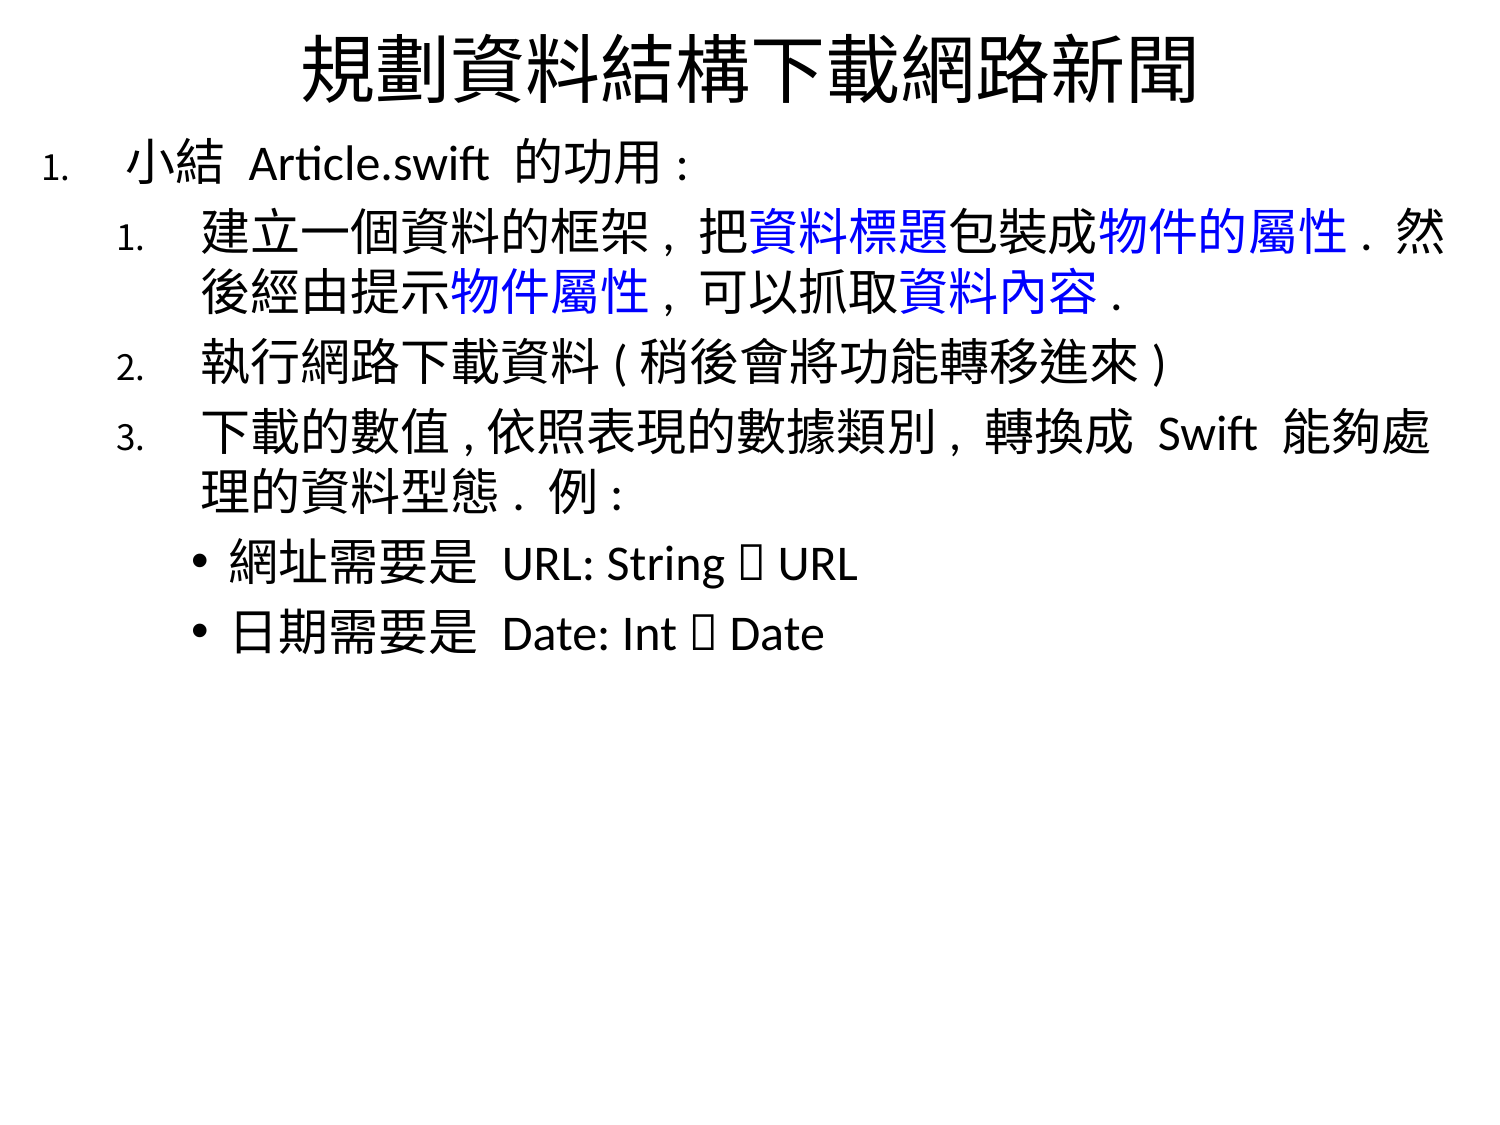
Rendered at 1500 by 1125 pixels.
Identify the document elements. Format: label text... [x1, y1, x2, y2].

list 小結 Article.swift 的功用: 建立一個資料的框架, 把資料標題包裝成物件的屬性. 然後經由提示物件屬性, 可以抓取資料內容. 執行網路下載資料(稍後會將功能轉移進來) 下載的數值,依照表現的數據類別, 轉換成 Swift 能夠處理的資料型態. 例: 網址需要是 URL: String  URL 日期需要是 Date: Int  Date [26, 122, 1484, 745]
title 規劃資料結構下載網路新聞 [0, 0, 1500, 137]
